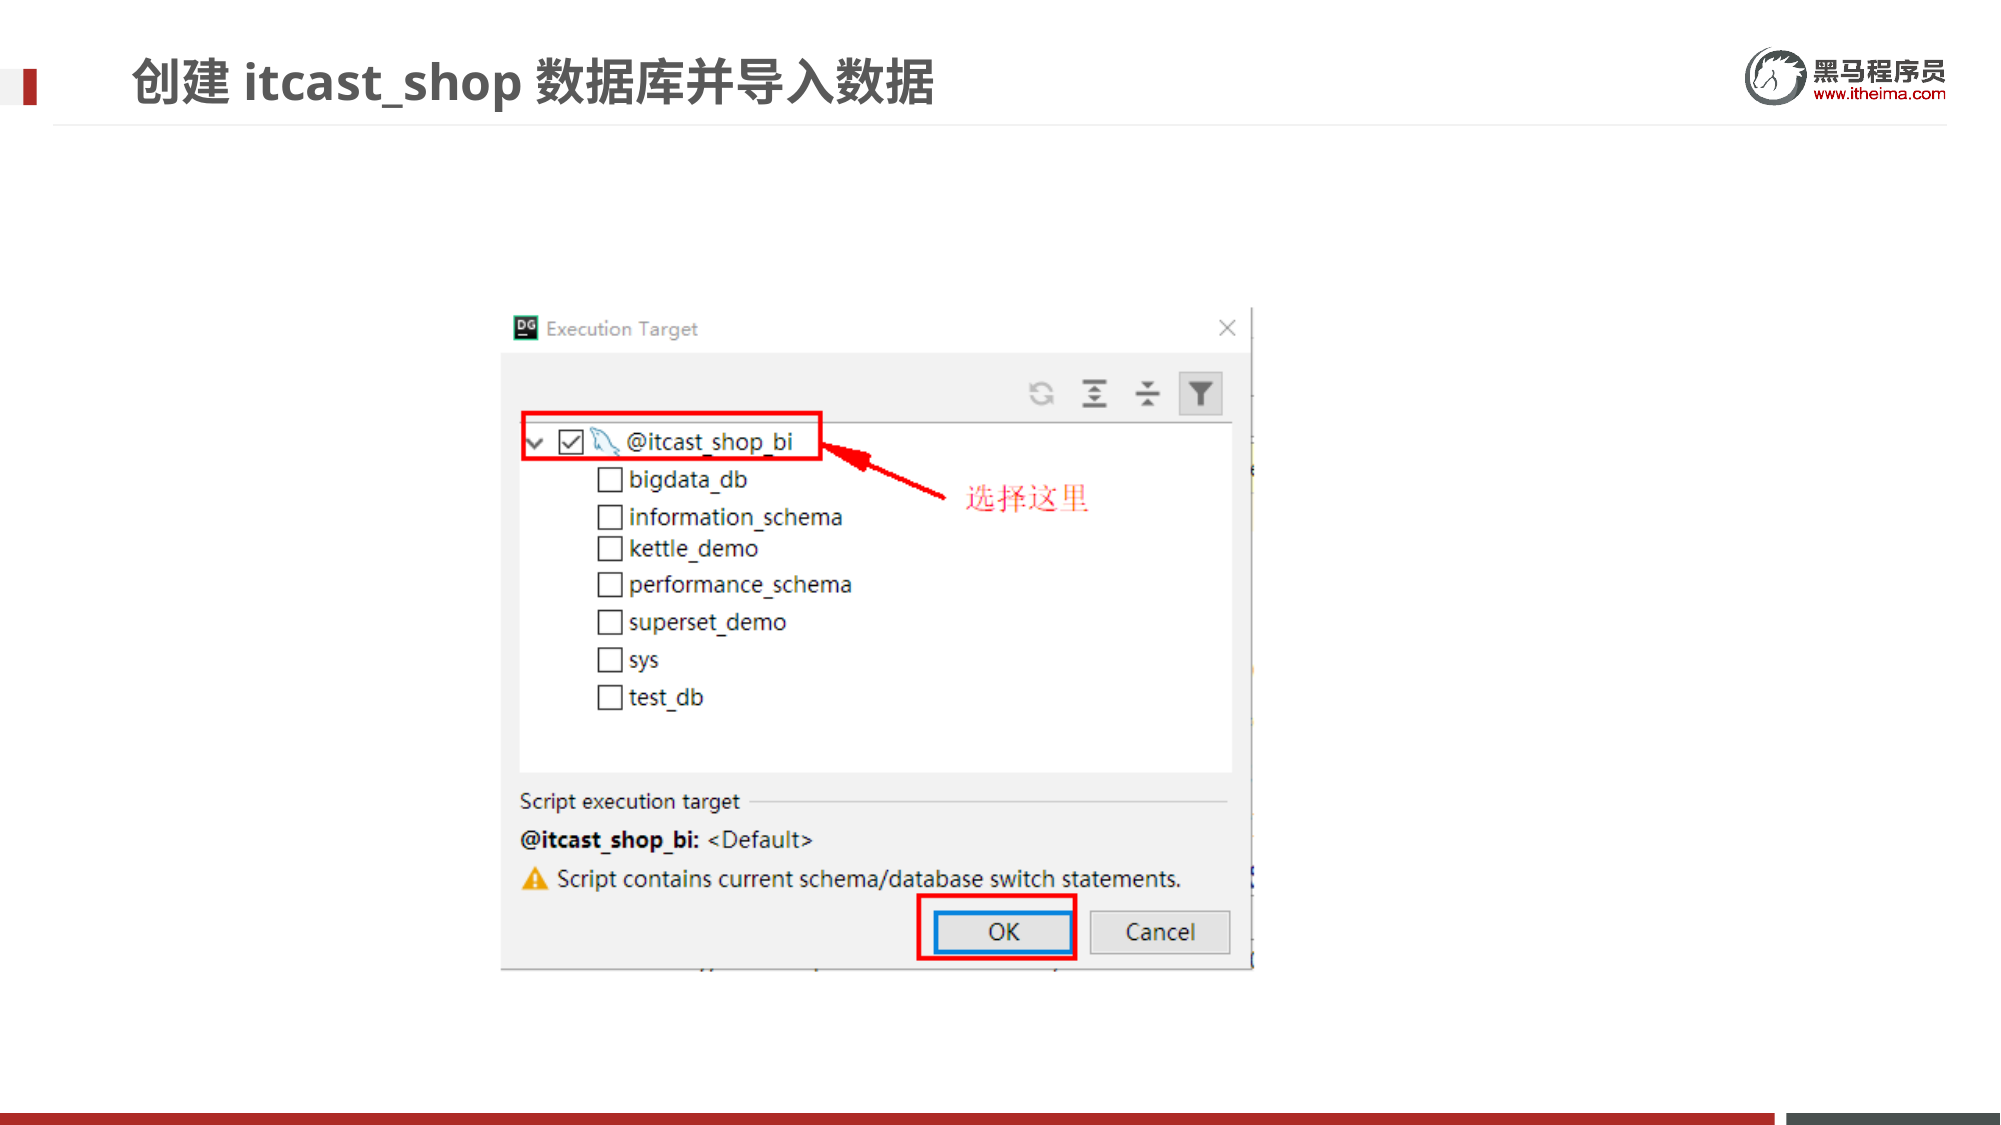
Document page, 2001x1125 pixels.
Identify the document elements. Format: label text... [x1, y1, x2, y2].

title 创建itcast_shop数据库并导入数据 [116, 38, 1556, 124]
picture [1744, 46, 1946, 106]
picture [472, 303, 1274, 986]
